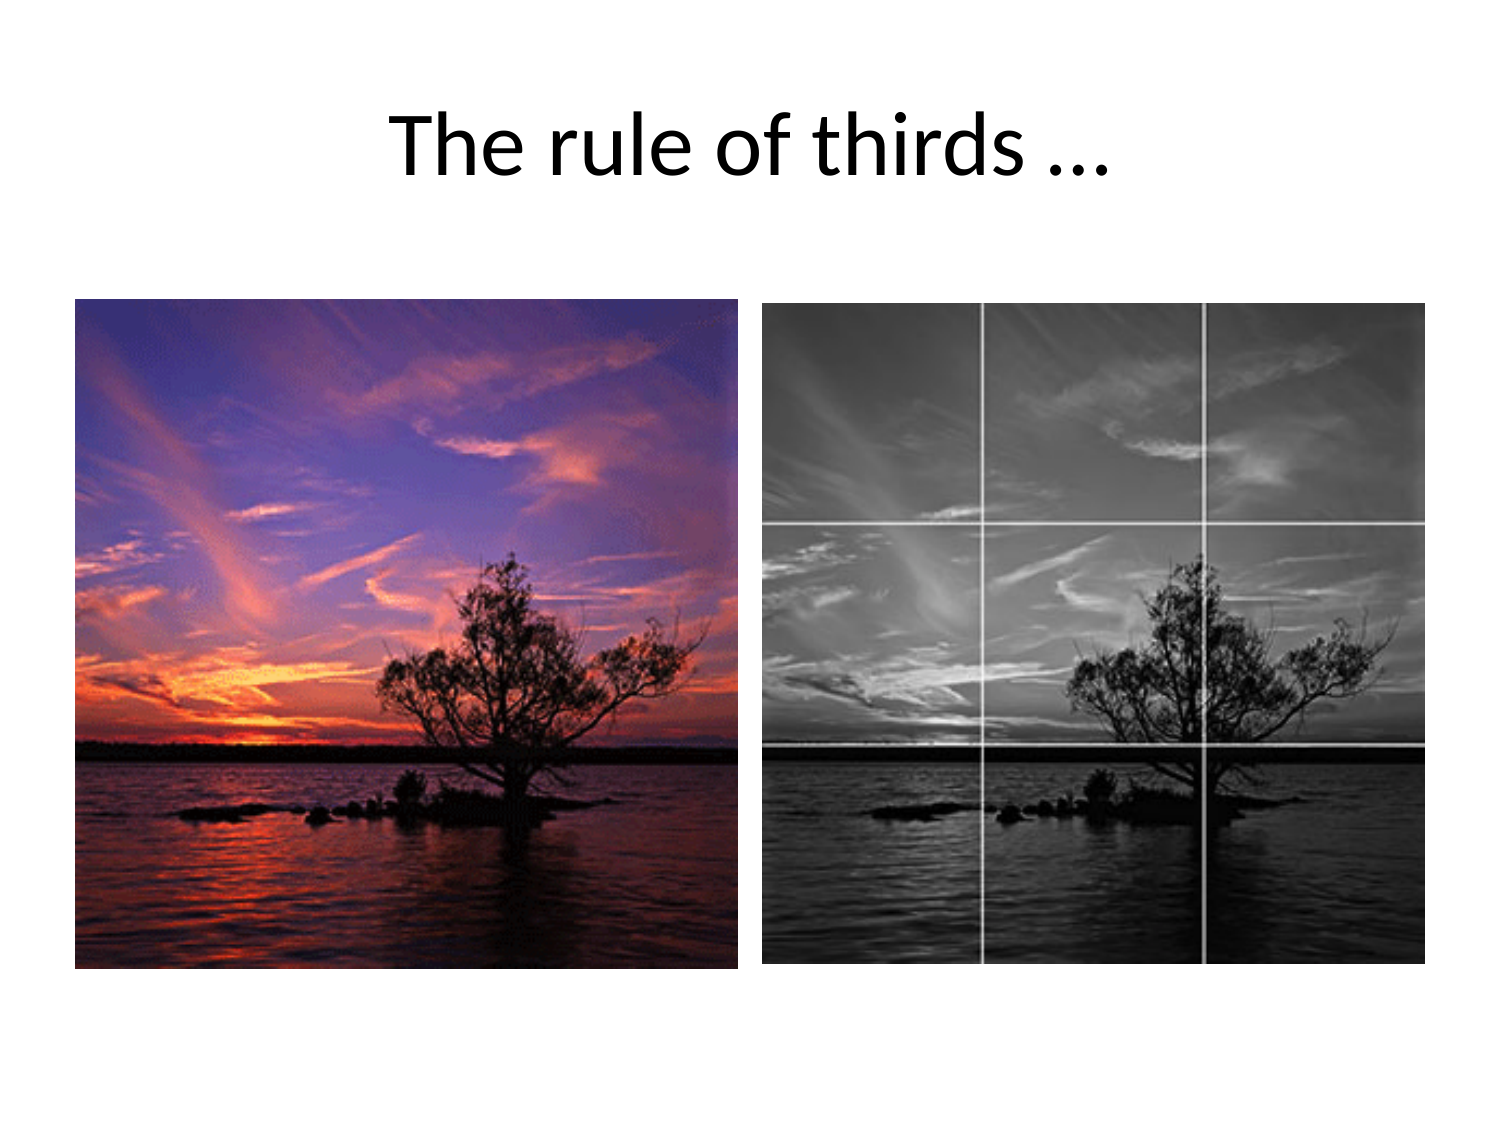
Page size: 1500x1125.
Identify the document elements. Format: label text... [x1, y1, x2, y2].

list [74, 262, 738, 1006]
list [762, 262, 1426, 1006]
title The rule of thirds … [75, 45, 1425, 233]
